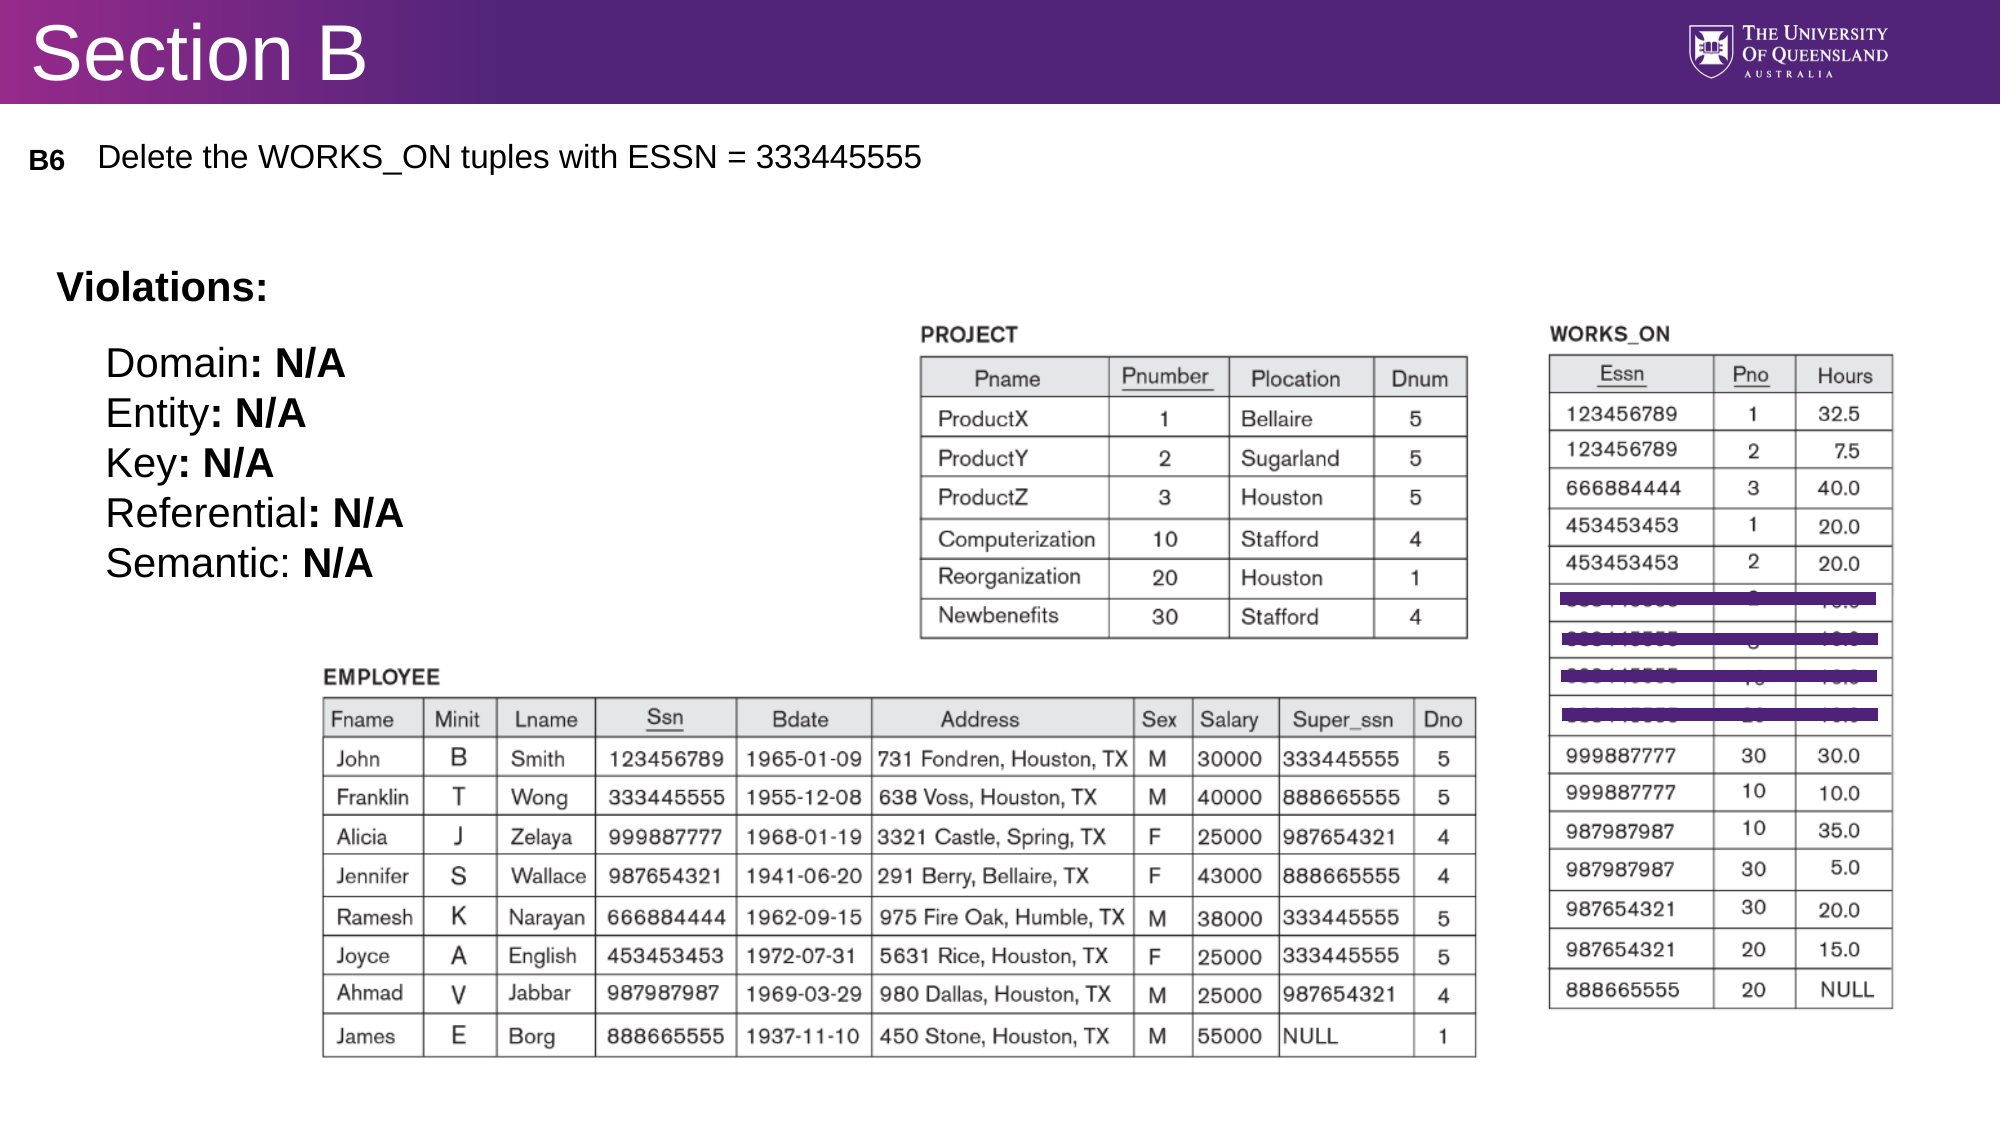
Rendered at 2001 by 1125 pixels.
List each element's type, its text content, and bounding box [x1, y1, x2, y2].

text_box Domain: N/A Entity: N/A Key: N/A Referential: N/A Semantic: N/A [90, 328, 626, 594]
text_box B6 [9, 125, 84, 192]
picture [1689, 25, 1888, 79]
picture [1538, 311, 1903, 1024]
picture [320, 317, 1488, 1068]
text_box Violations: [41, 252, 418, 318]
text_box Section B [30, 11, 470, 95]
text_box Delete the WORKS_ON tuples with ESSN = 333445555 [82, 127, 1118, 183]
